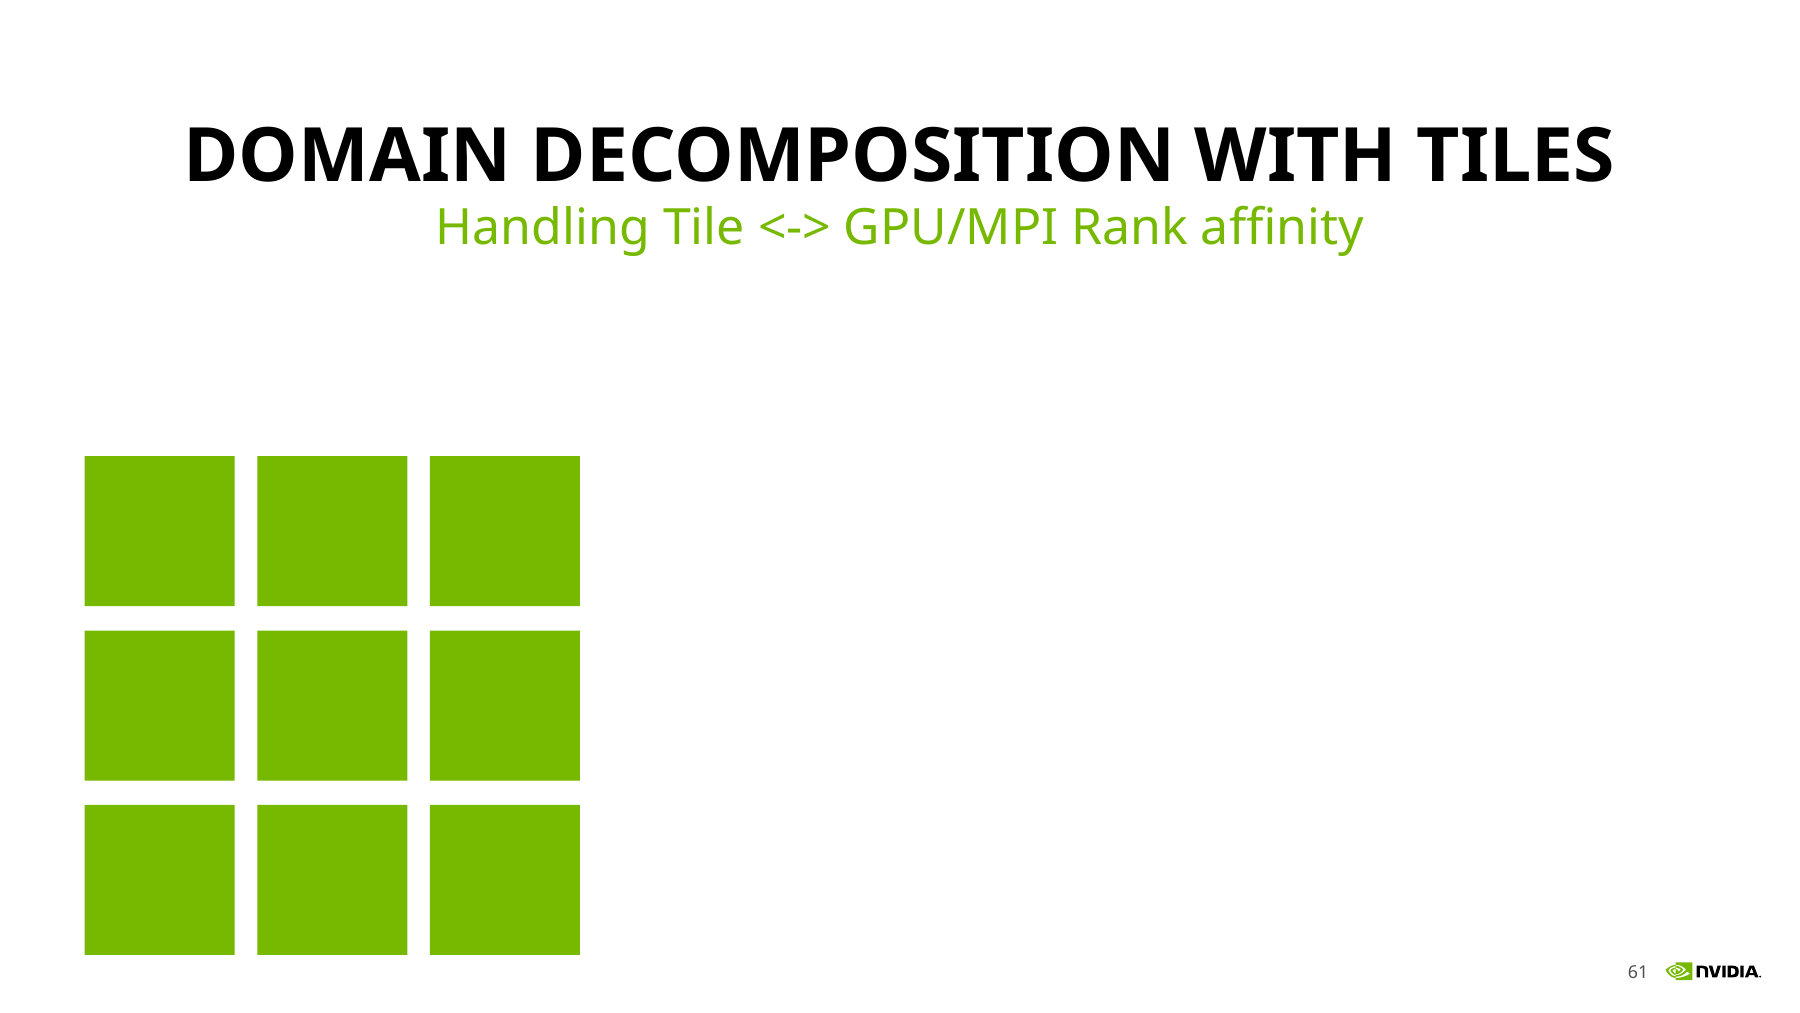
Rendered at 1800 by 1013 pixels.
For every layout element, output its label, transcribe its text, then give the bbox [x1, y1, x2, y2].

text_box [84, 455, 581, 956]
title Domain Decomposition with Tiles [81, 108, 1719, 193]
list Handling Tile <-> GPU/MPI Rank affinity [81, 193, 1719, 281]
